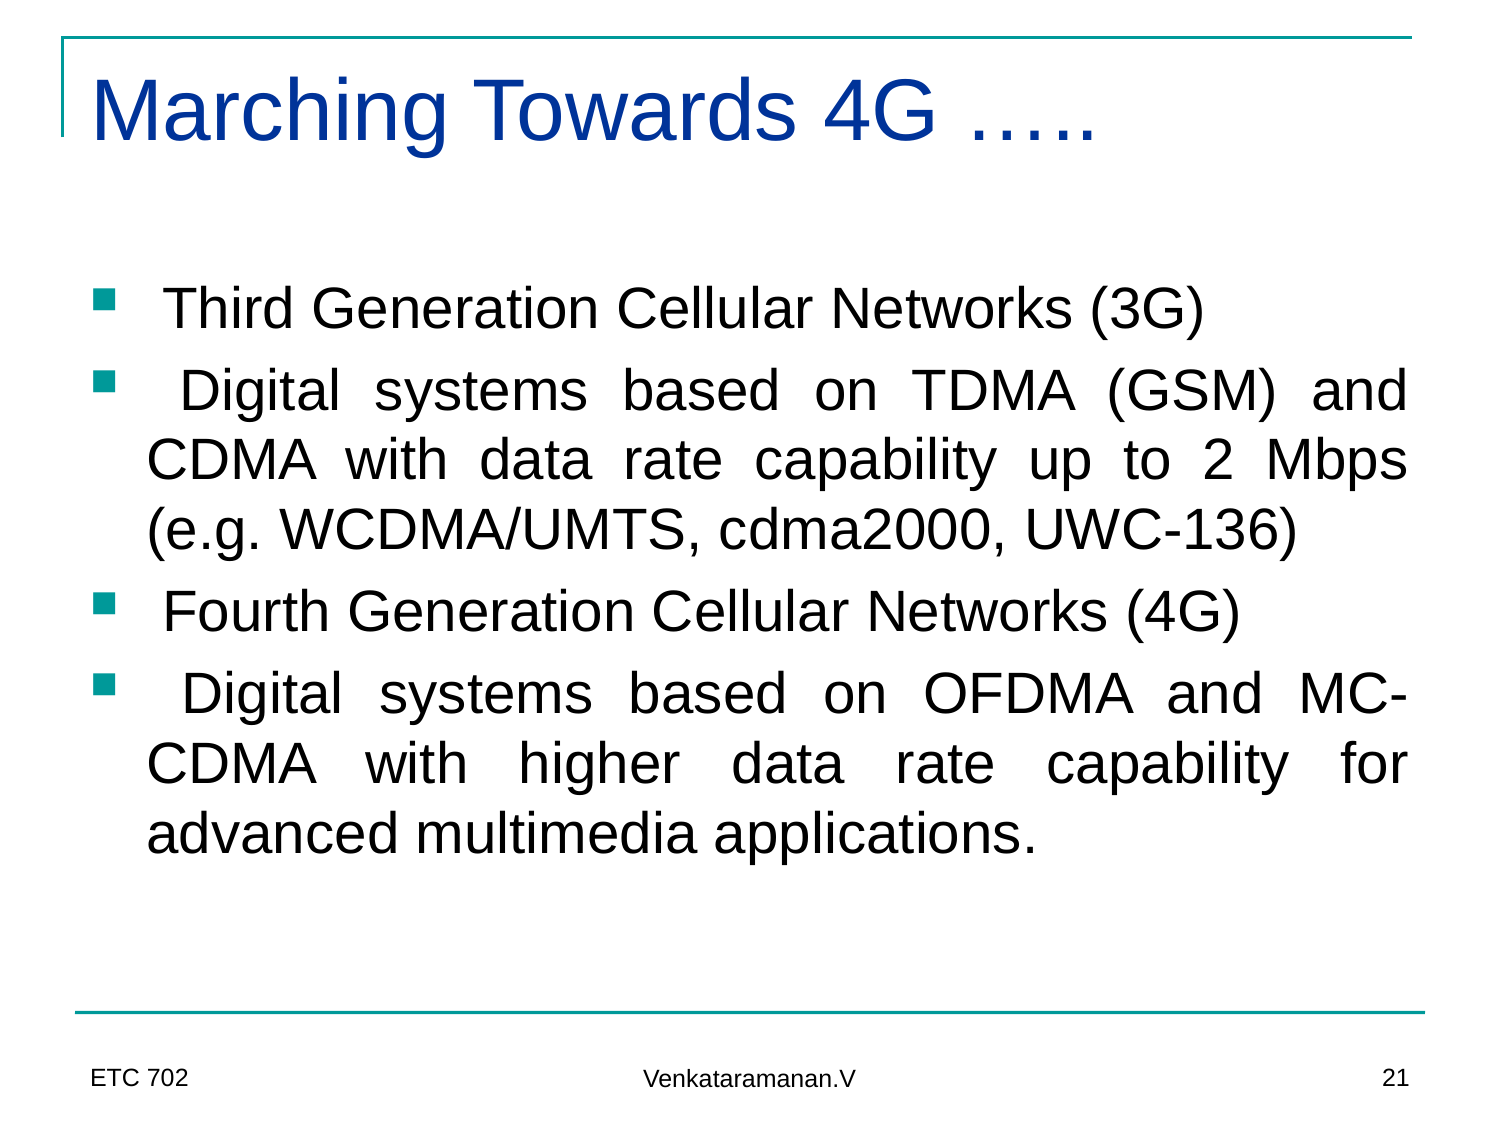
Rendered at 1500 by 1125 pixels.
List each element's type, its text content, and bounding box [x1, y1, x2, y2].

footer Venkataramanan.V [512, 1025, 988, 1100]
slide_number ETC 702 [75, 1024, 425, 1100]
slide_number 21 [1074, 1024, 1425, 1100]
title Marching Towards 4G ….. [75, 45, 1425, 233]
list Third Generation Cellular Networks (3G) Digital systems based on TDMA (GSM) and CDMA with data rate capability up to 2 Mbps (e.g. WCDMA/UMTS, cdma2000, UWC-136) Fourth Generation Cellular Networks (4G) Digital systems based on OFDMA and MC-CDMA with higher data rate capability for advanced multimedia applications. [75, 262, 1425, 1006]
